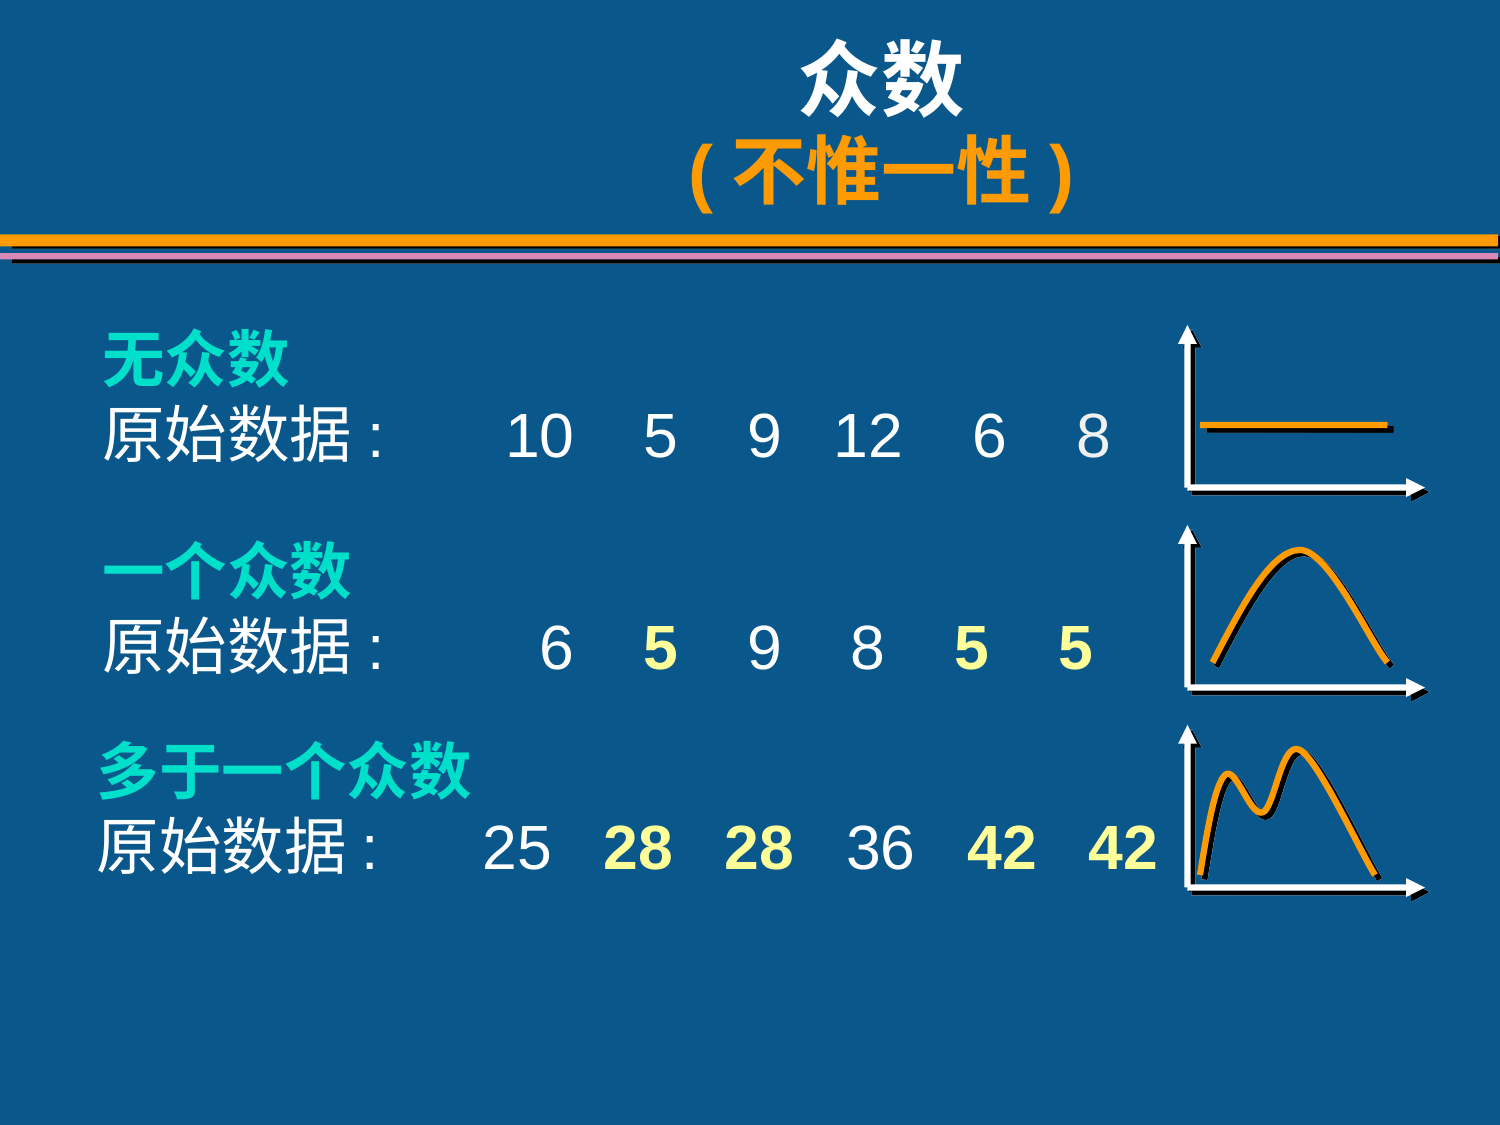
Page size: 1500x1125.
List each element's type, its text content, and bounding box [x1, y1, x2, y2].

text_box 多于一个众数 原始数据: 25 28 28 36 42 42 [81, 724, 1173, 890]
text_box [1187, 724, 1425, 888]
text_box 一个众数 原始数据: 6 5 9 8 5 5 [87, 524, 1150, 690]
list 无众数 原始数据: 10 5 9 12 6 8 [87, 312, 1163, 500]
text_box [1187, 524, 1425, 688]
title 众数 (不惟一性) [324, 37, 1438, 213]
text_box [1187, 324, 1425, 488]
